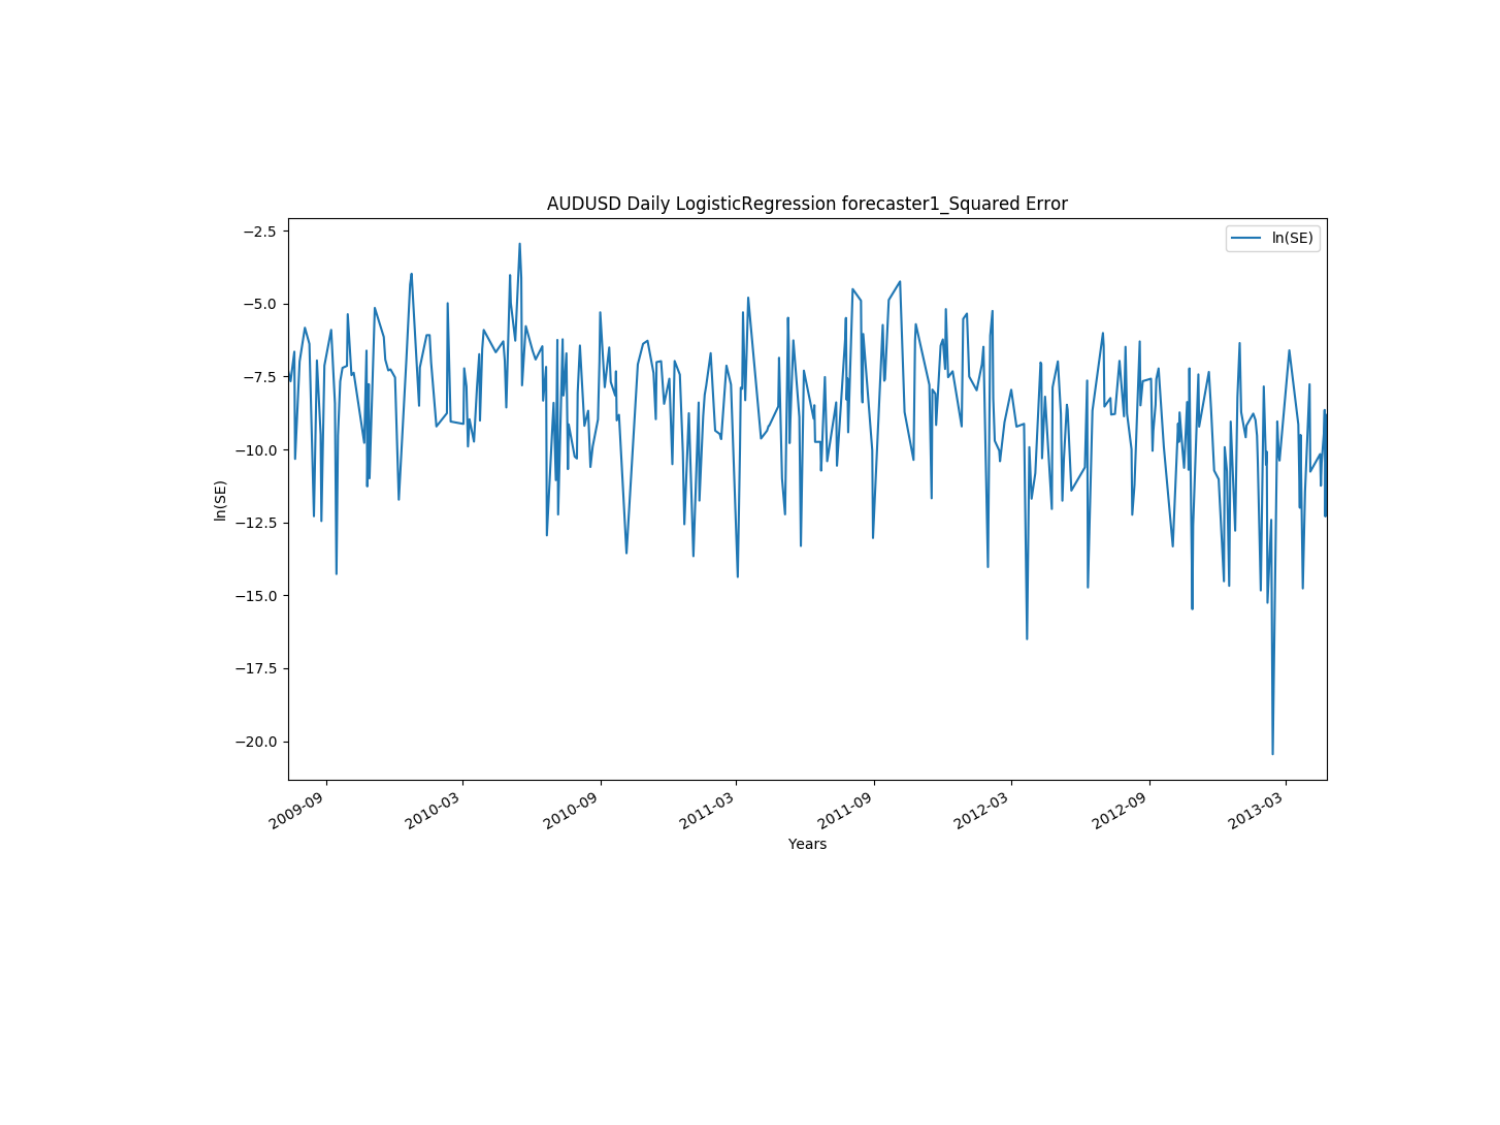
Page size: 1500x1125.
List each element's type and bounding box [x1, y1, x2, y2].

picture [119, 119, 1461, 946]
